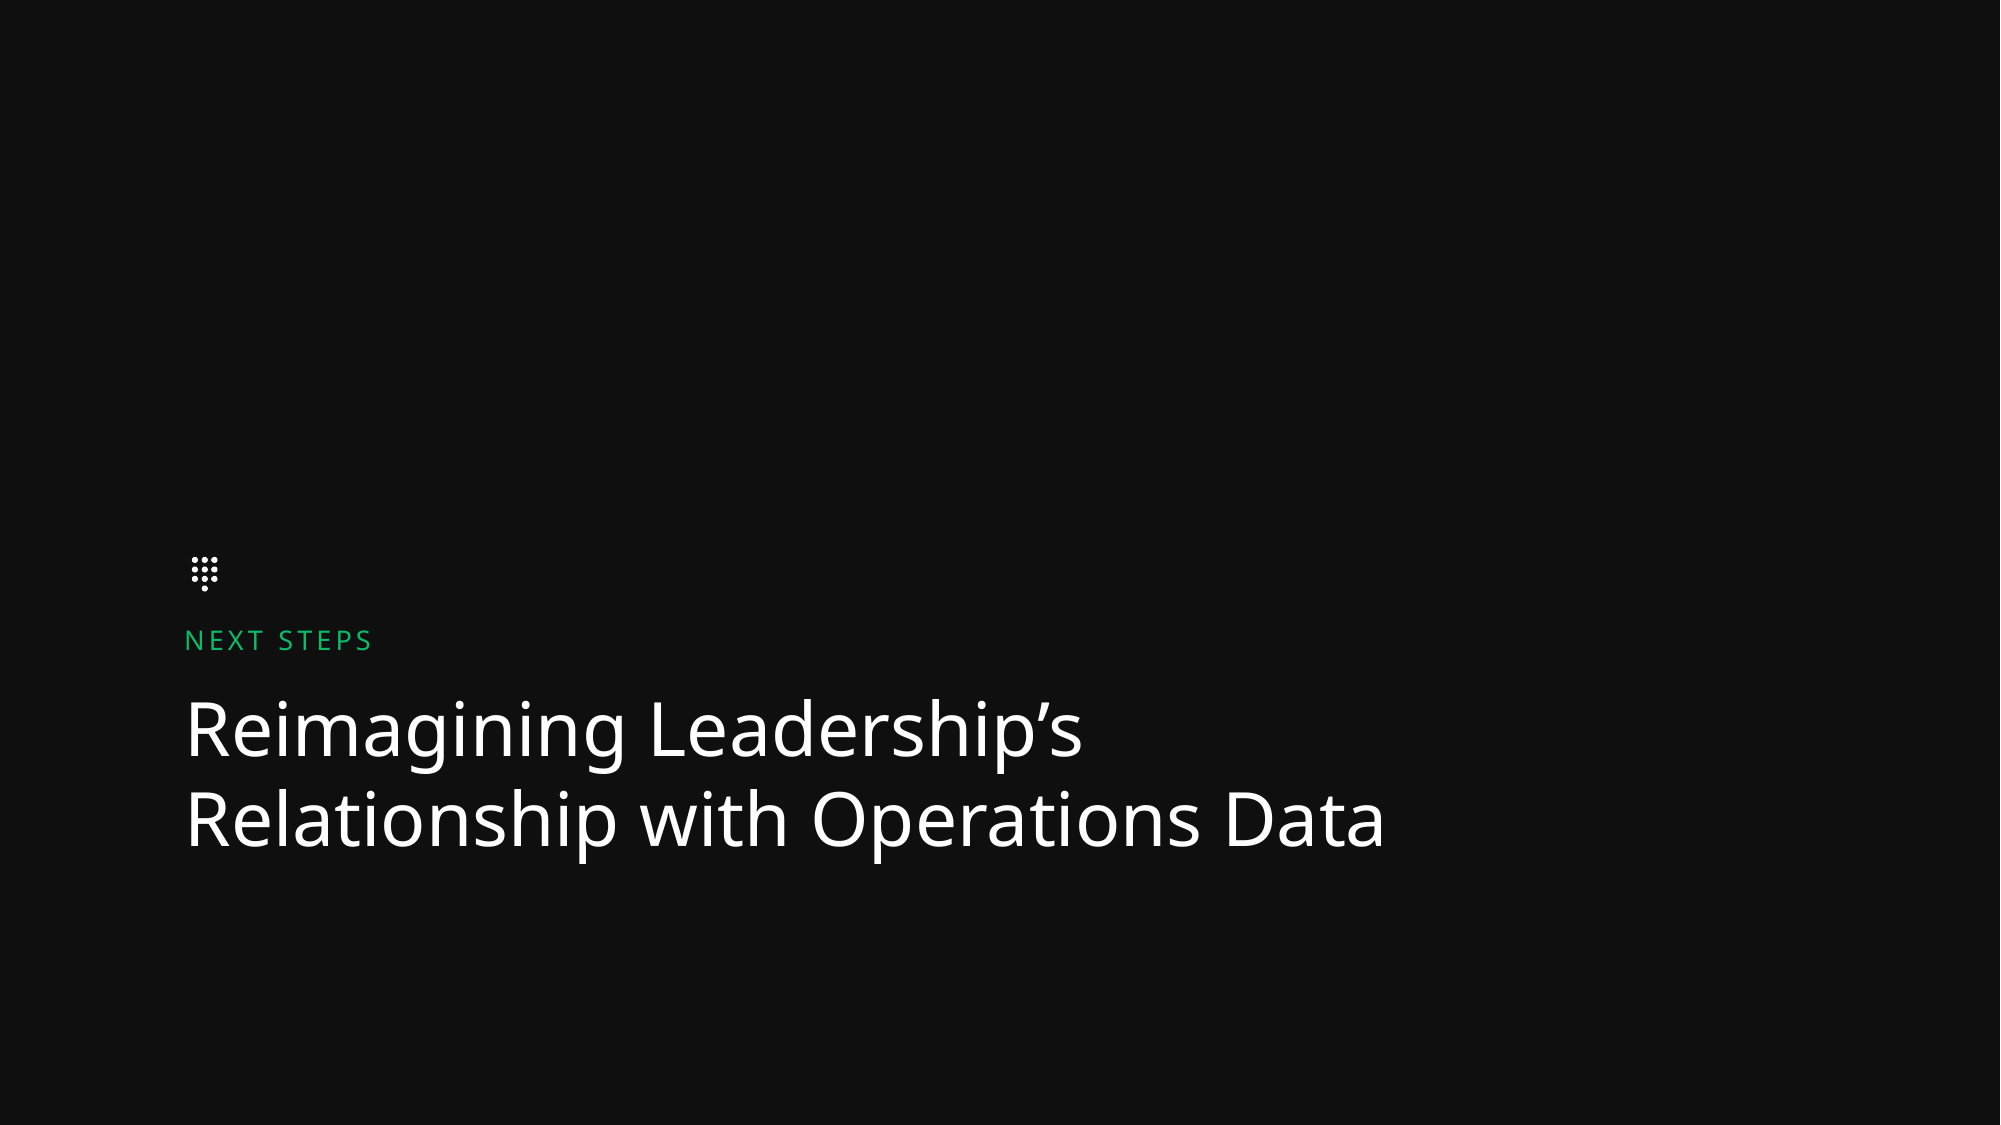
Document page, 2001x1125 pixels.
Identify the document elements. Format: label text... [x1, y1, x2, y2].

text_box Reimagining Leadership’s Relationship with Operations Data [169, 673, 1469, 869]
text_box NEXT STEPS [169, 616, 386, 664]
picture [185, 555, 224, 593]
